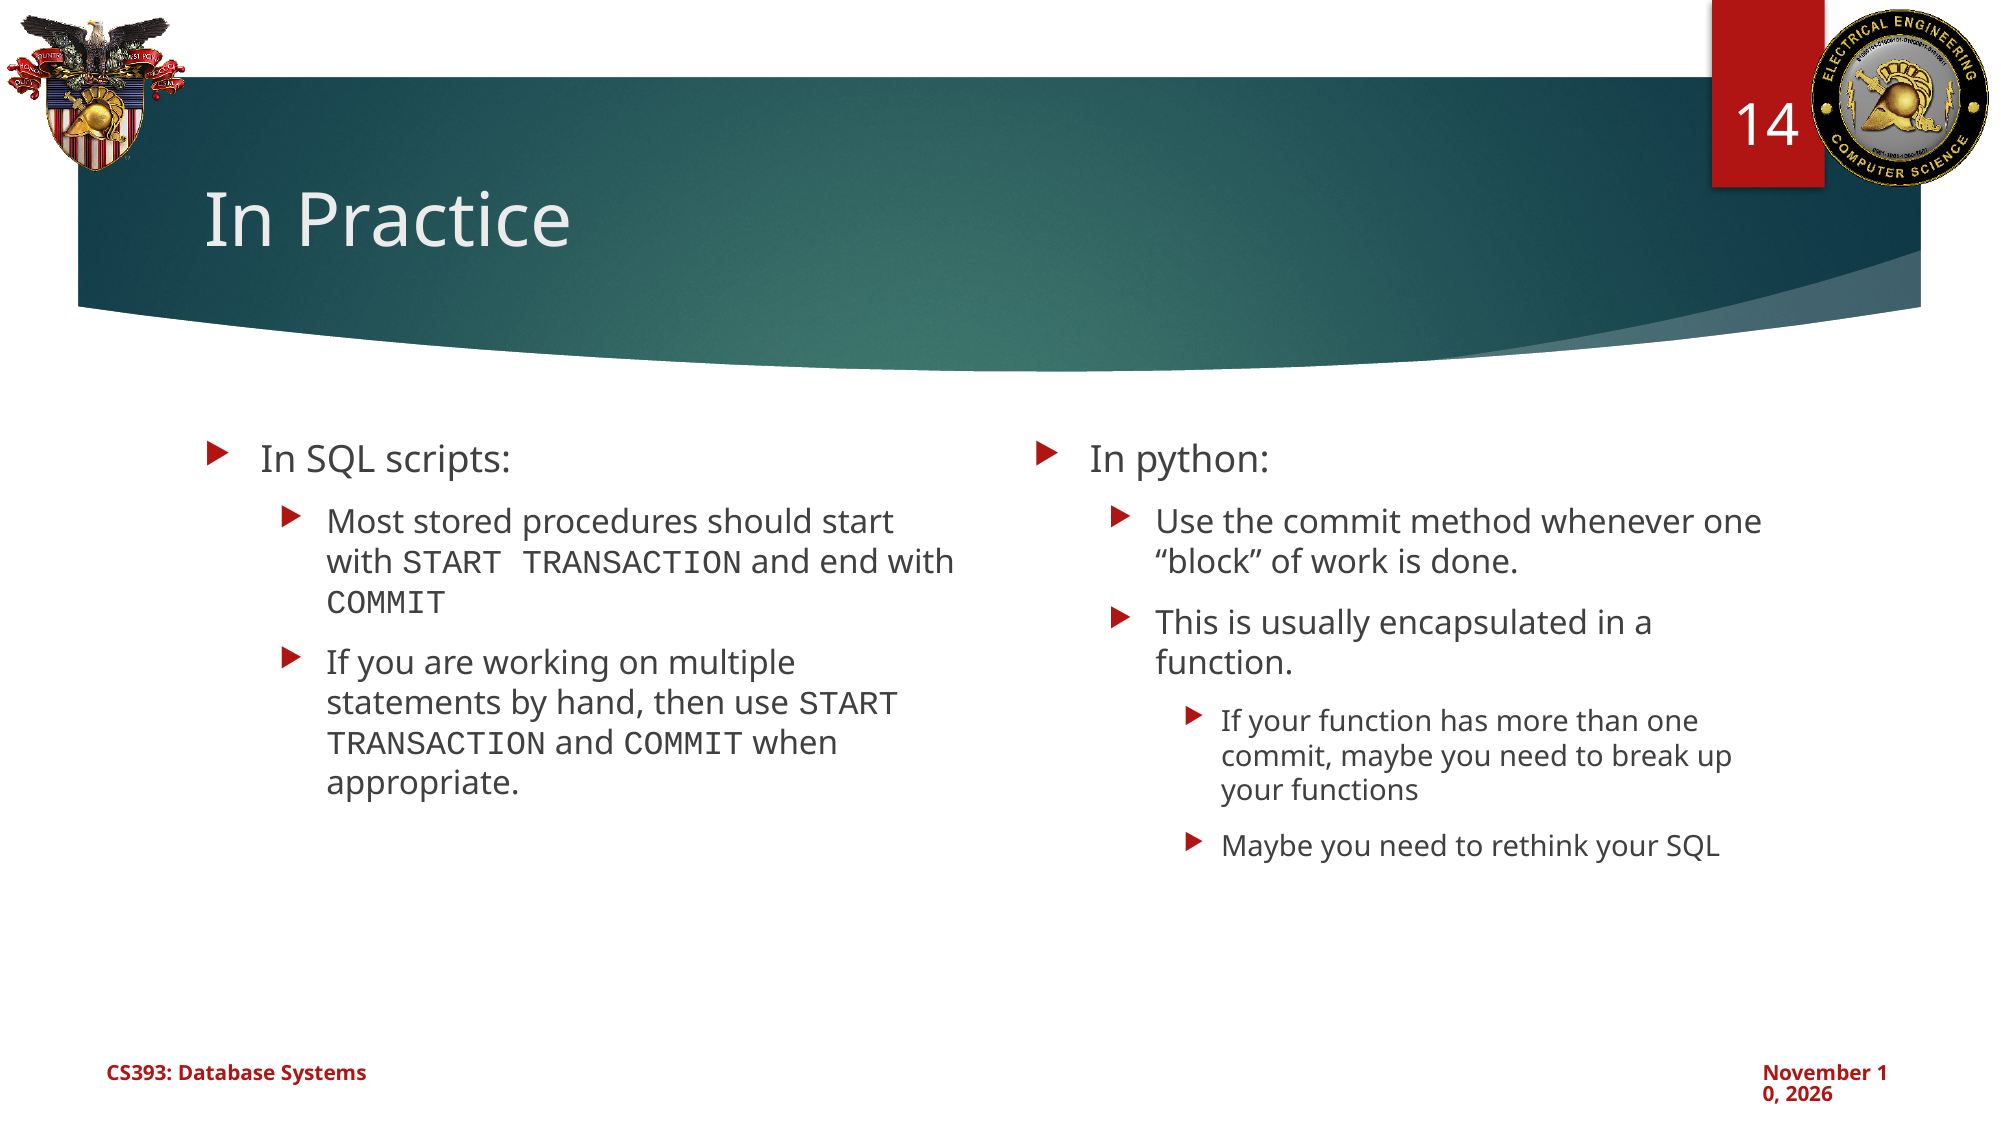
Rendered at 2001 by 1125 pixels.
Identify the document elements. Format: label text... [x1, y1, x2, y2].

footer CS393: Database Systems [91, 1048, 726, 1100]
picture [7, 3, 185, 184]
list In python: Use the commit method whenever one “block” of work is done. This is usually encapsulated in a function. If your function has more than one commit, maybe you need to break up your functions Maybe you need to rethink your SQL [1018, 427, 1811, 988]
slide_number 14 [1698, 48, 1836, 175]
title In Practice [189, 158, 1638, 275]
picture [1809, 7, 1990, 188]
list In SQL scripts: Most stored procedures should start with START TRANSACTION and end with COMMIT If you are working on multiple statements by hand, then use START TRANSACTION and COMMIT when appropriate. [189, 427, 982, 988]
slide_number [1747, 1048, 1910, 1099]
